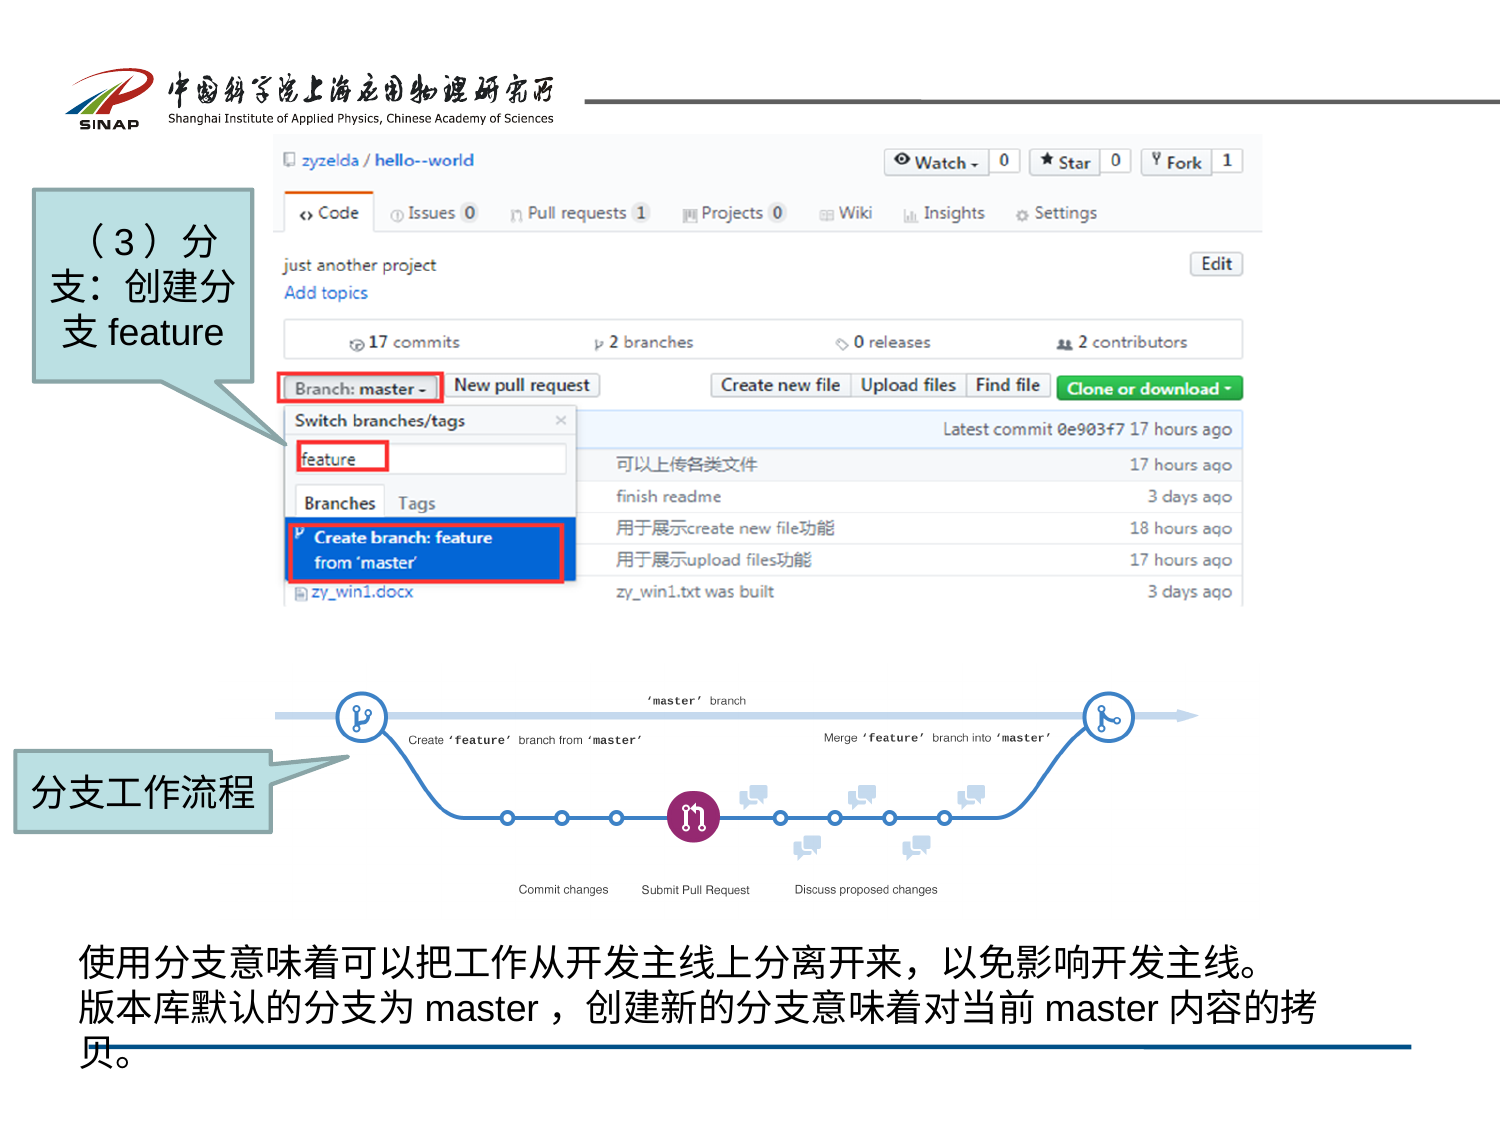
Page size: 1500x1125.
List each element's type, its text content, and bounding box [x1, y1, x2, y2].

text_box （3）分支：创建分支feature [31, 187, 267, 438]
text_box 分支工作流程 [13, 748, 213, 835]
picture [272, 133, 1263, 615]
text_box 使用分支意味着可以把工作从开发主线上分离开来，以免影响开发主线。 版本库默认的分支为master，创建新的分支意味着对当前master内容的拷贝。 [63, 931, 1396, 1125]
picture [218, 663, 1260, 920]
